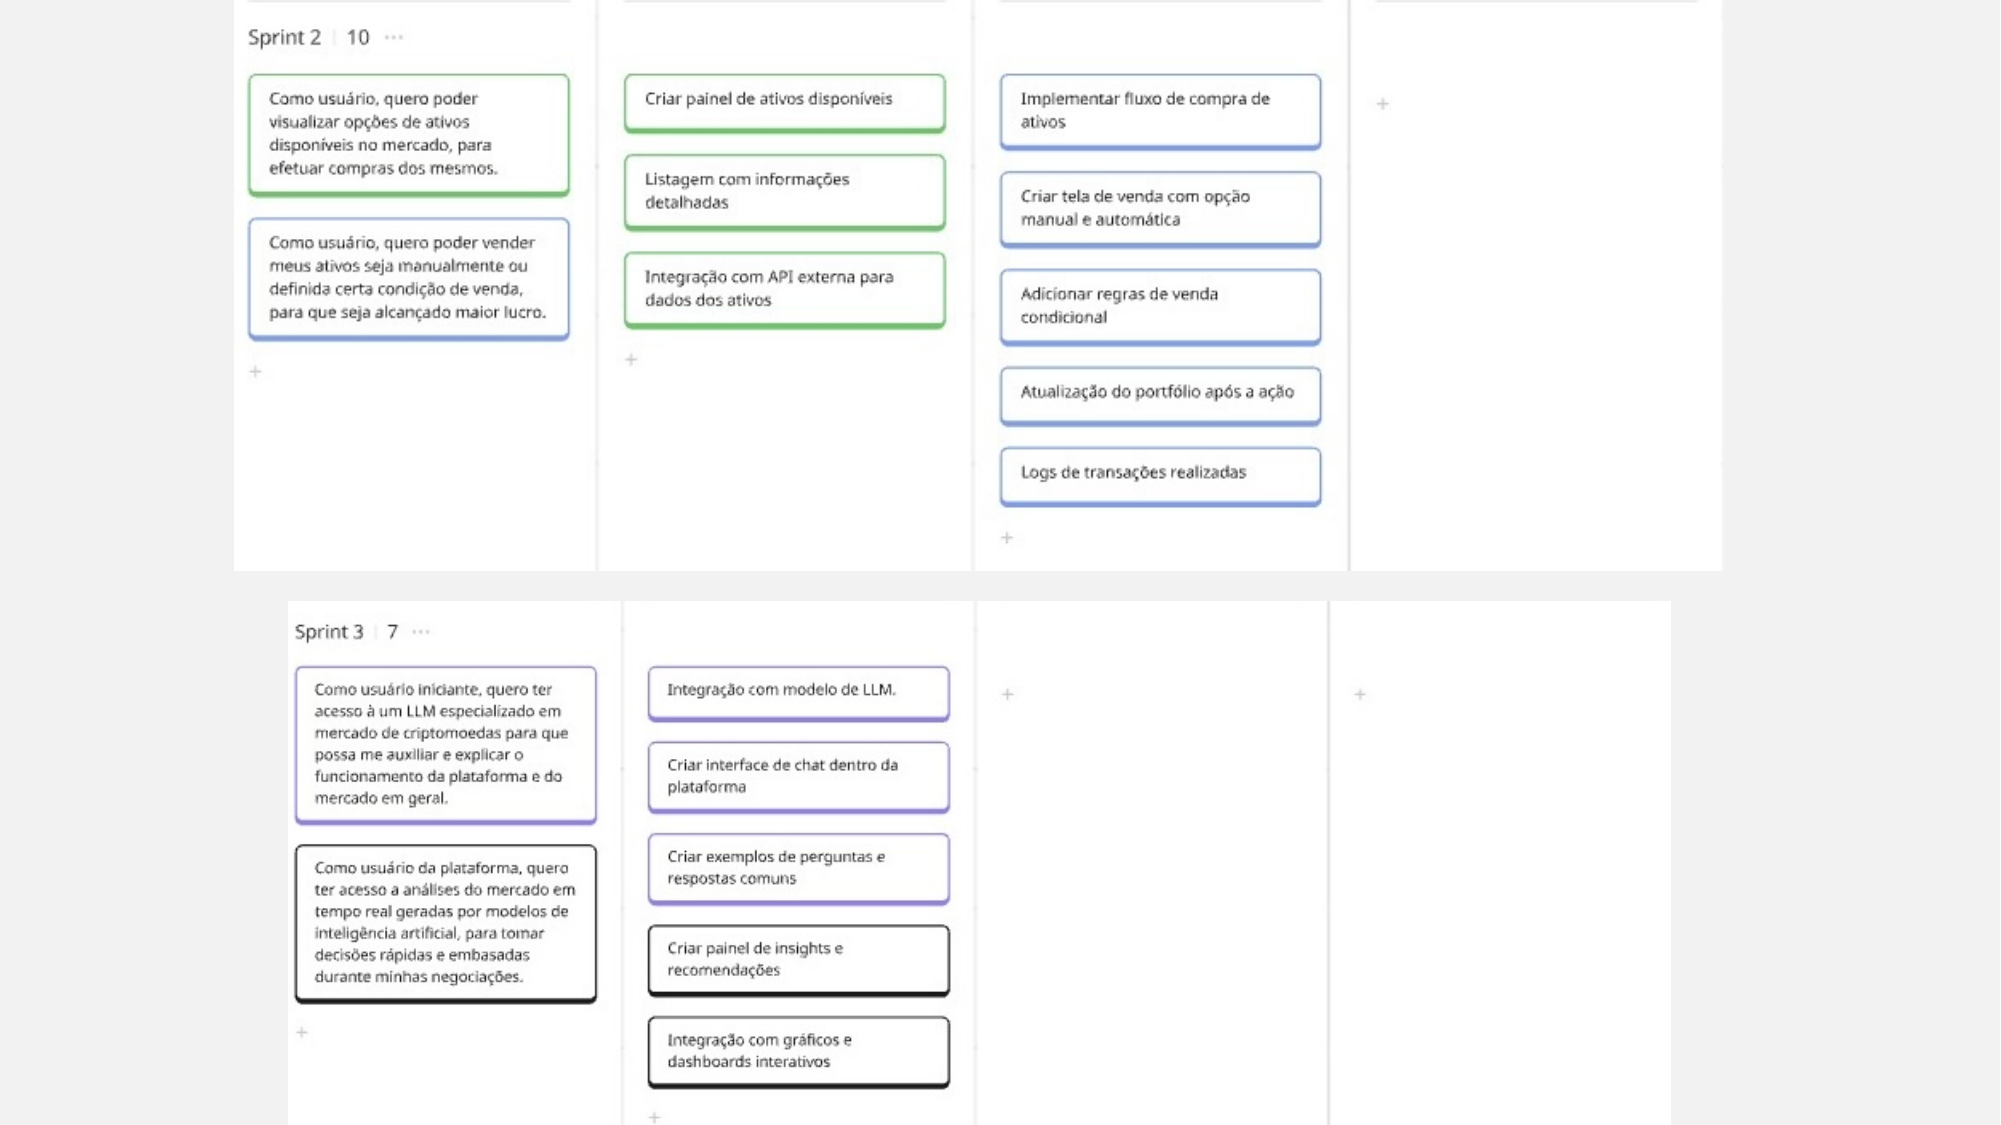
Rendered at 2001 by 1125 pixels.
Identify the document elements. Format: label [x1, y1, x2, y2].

picture [234, 0, 1725, 571]
picture [288, 601, 1671, 1125]
